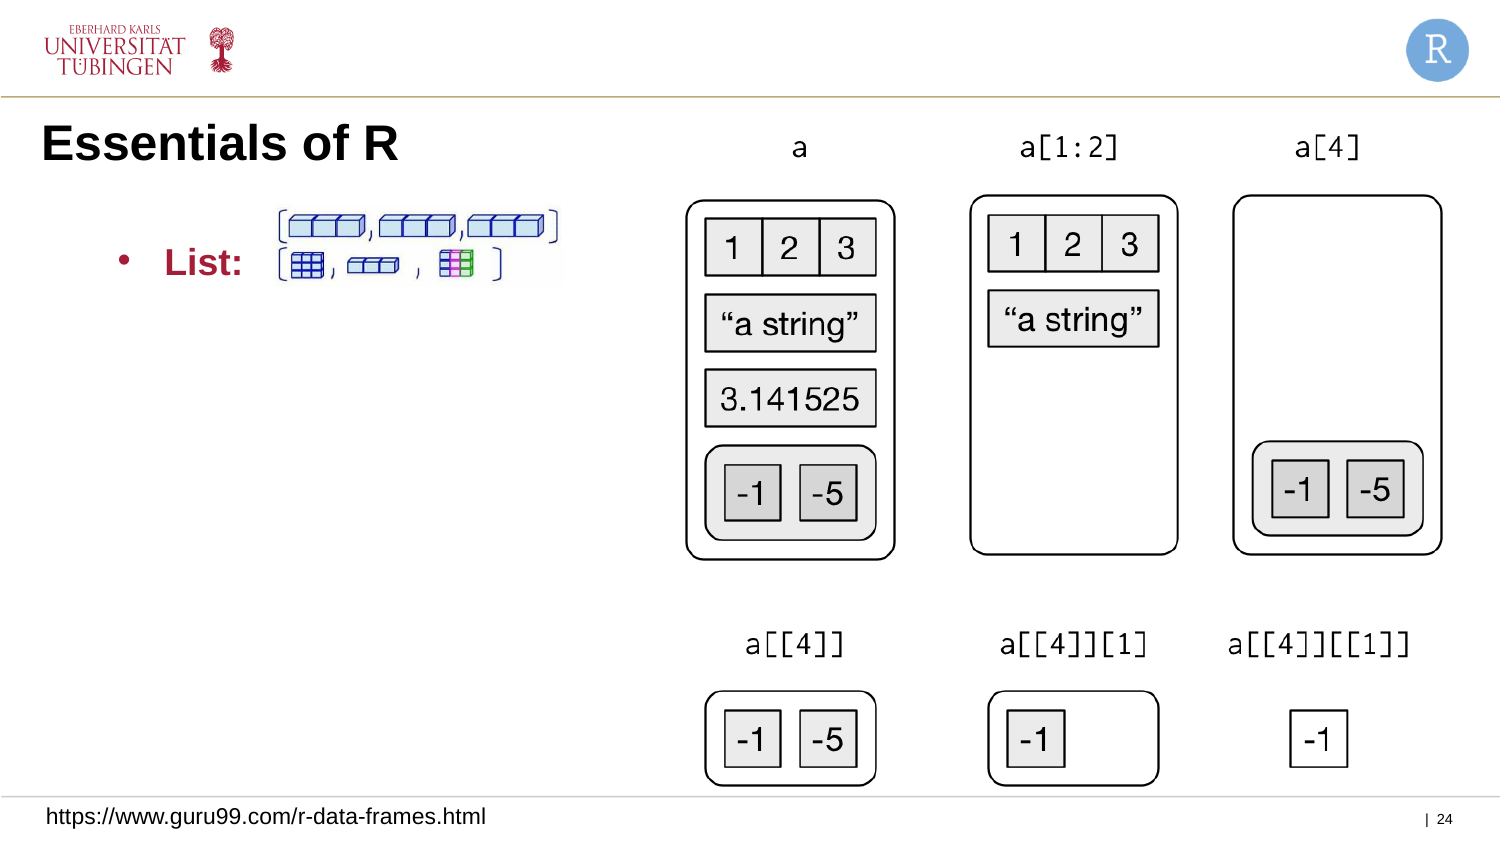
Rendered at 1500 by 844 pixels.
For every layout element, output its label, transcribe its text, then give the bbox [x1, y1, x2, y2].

text_box Essentials of R [41, 118, 681, 224]
picture [44, 25, 234, 75]
text_box List: [102, 230, 677, 354]
picture [1402, 10, 1479, 85]
text_box https://www.guru99.com/r-data-frames.html [31, 794, 783, 837]
picture [682, 118, 1445, 789]
picture [273, 204, 574, 287]
